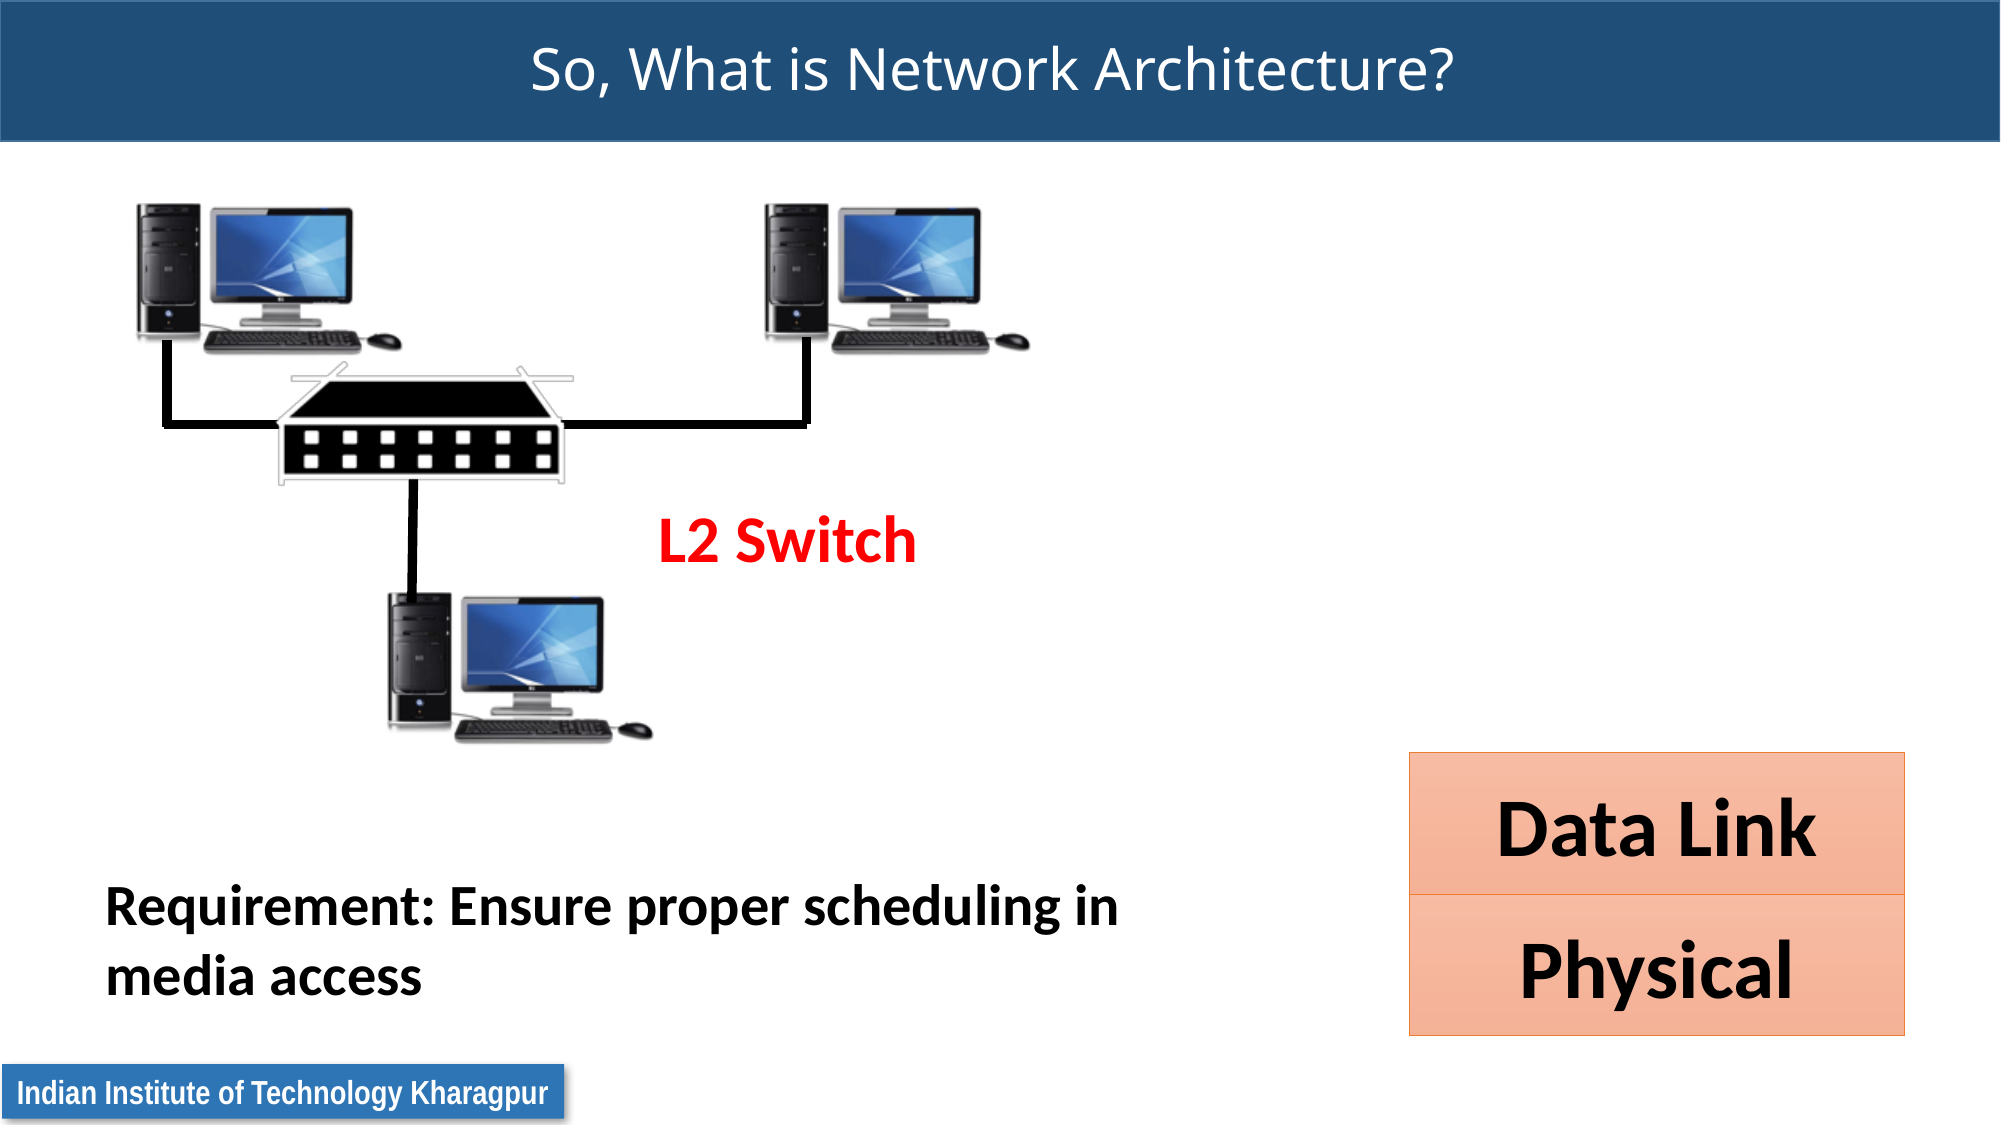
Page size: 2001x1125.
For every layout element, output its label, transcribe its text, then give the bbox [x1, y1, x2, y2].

text_box L2 Switch [643, 488, 934, 584]
title So, What is Network Architecture? [0, 1, 2000, 141]
text_box Data Link [1409, 752, 1905, 895]
picture [124, 191, 577, 489]
picture [375, 580, 663, 752]
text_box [411, 489, 415, 603]
text_box Requirement: Ensure proper scheduling in media access [90, 860, 1266, 1015]
text_box Physical [1409, 895, 1905, 1036]
picture [751, 191, 1040, 363]
